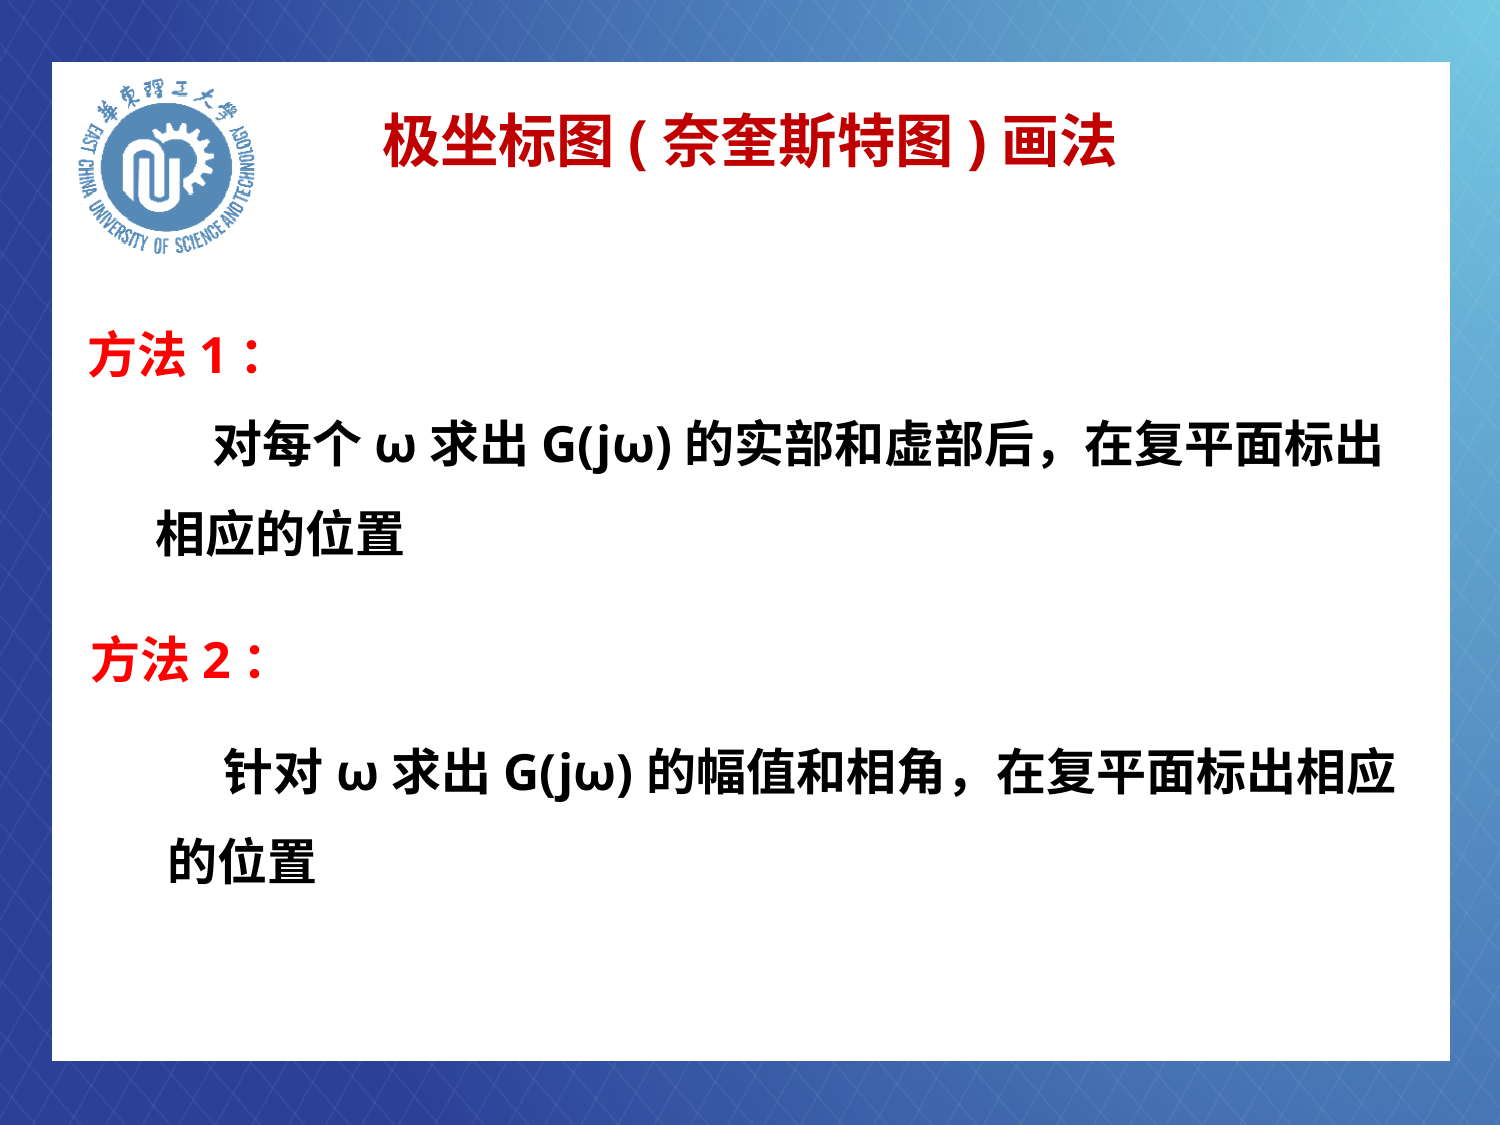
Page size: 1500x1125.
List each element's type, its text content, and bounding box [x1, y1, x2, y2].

title 极坐标图(奈奎斯特图)画法 [74, 44, 1426, 233]
text_box 针对ω求出G(jω)的幅值和相角，在复平面标出相应的位置 [152, 703, 1430, 898]
text_box 方法2： [75, 621, 308, 696]
text_box 对每个ω求出G(jω)的实部和虚部后，在复平面标出相应的位置 [140, 374, 1418, 570]
text_box 方法1： [72, 316, 305, 392]
picture [0, 0, 1500, 1125]
